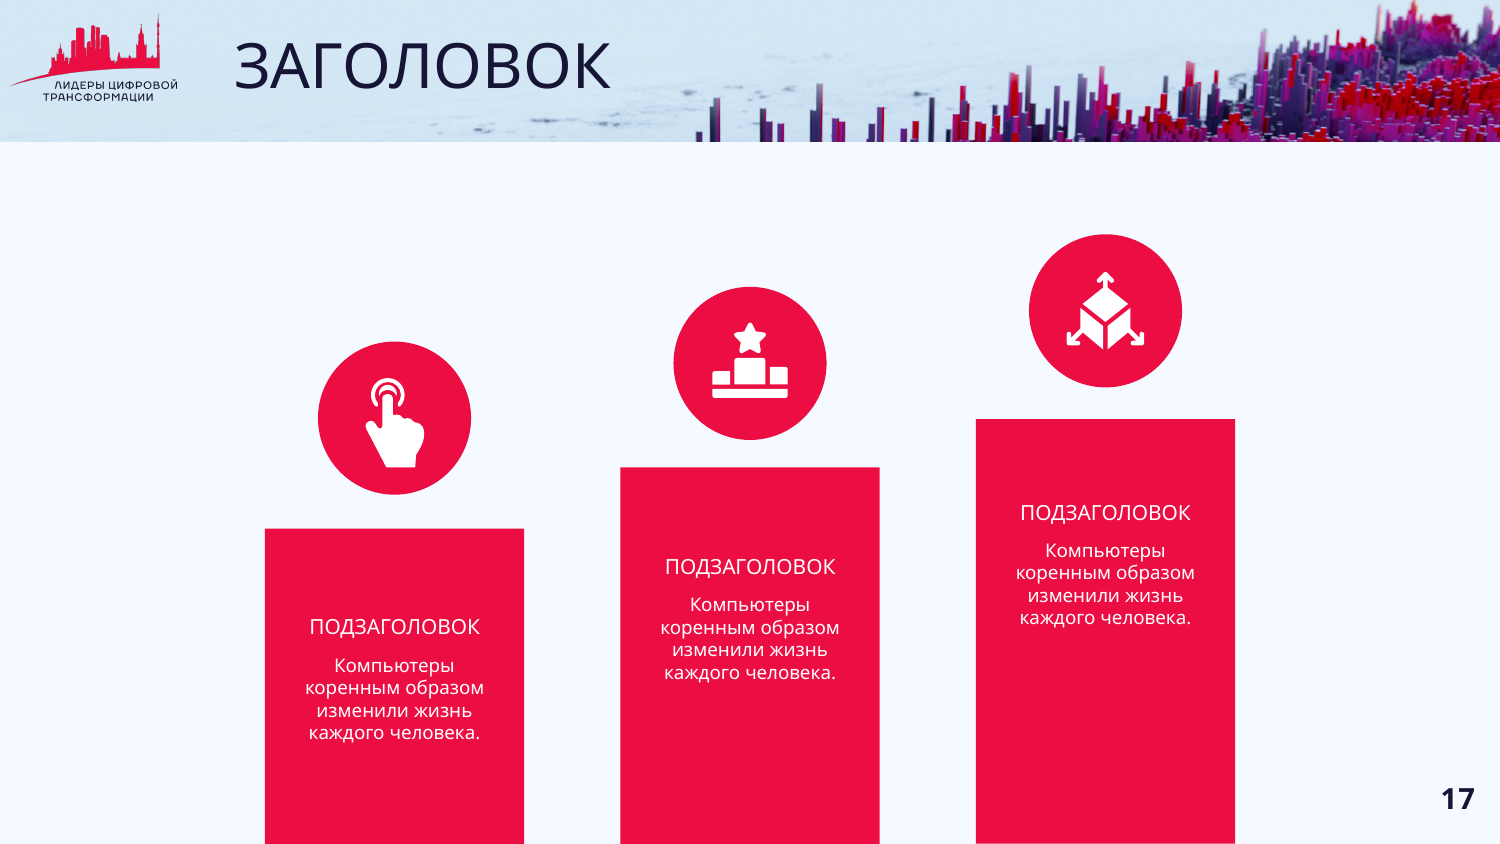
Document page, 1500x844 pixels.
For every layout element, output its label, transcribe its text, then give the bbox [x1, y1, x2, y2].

text_box [673, 286, 827, 440]
picture [0, 0, 1500, 844]
text_box [975, 541, 1236, 844]
title ПОДЗАГОЛОВОК [935, 491, 1276, 541]
text_box [317, 341, 472, 495]
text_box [363, 377, 426, 468]
subtitle Компьютеры коренным образом изменили жизнь каждого человека. [991, 541, 1220, 654]
text_box 17 [1434, 780, 1485, 821]
subtitle Компьютеры коренным образом изменили жизнь каждого человека. [635, 594, 865, 702]
title ПОДЗАГОЛОВОК [579, 540, 921, 594]
text_box [264, 528, 525, 593]
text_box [712, 322, 788, 399]
text_box [620, 467, 880, 540]
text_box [1066, 271, 1145, 350]
title ЗАГОЛОВОК [219, 16, 1276, 116]
text_box [264, 654, 525, 844]
subtitle Компьютеры коренным образом изменили жизнь каждого человека. [280, 654, 509, 759]
title ПОДЗАГОЛОВОК [224, 593, 565, 654]
text_box [975, 419, 1236, 491]
text_box [1028, 234, 1183, 388]
text_box [620, 594, 880, 844]
